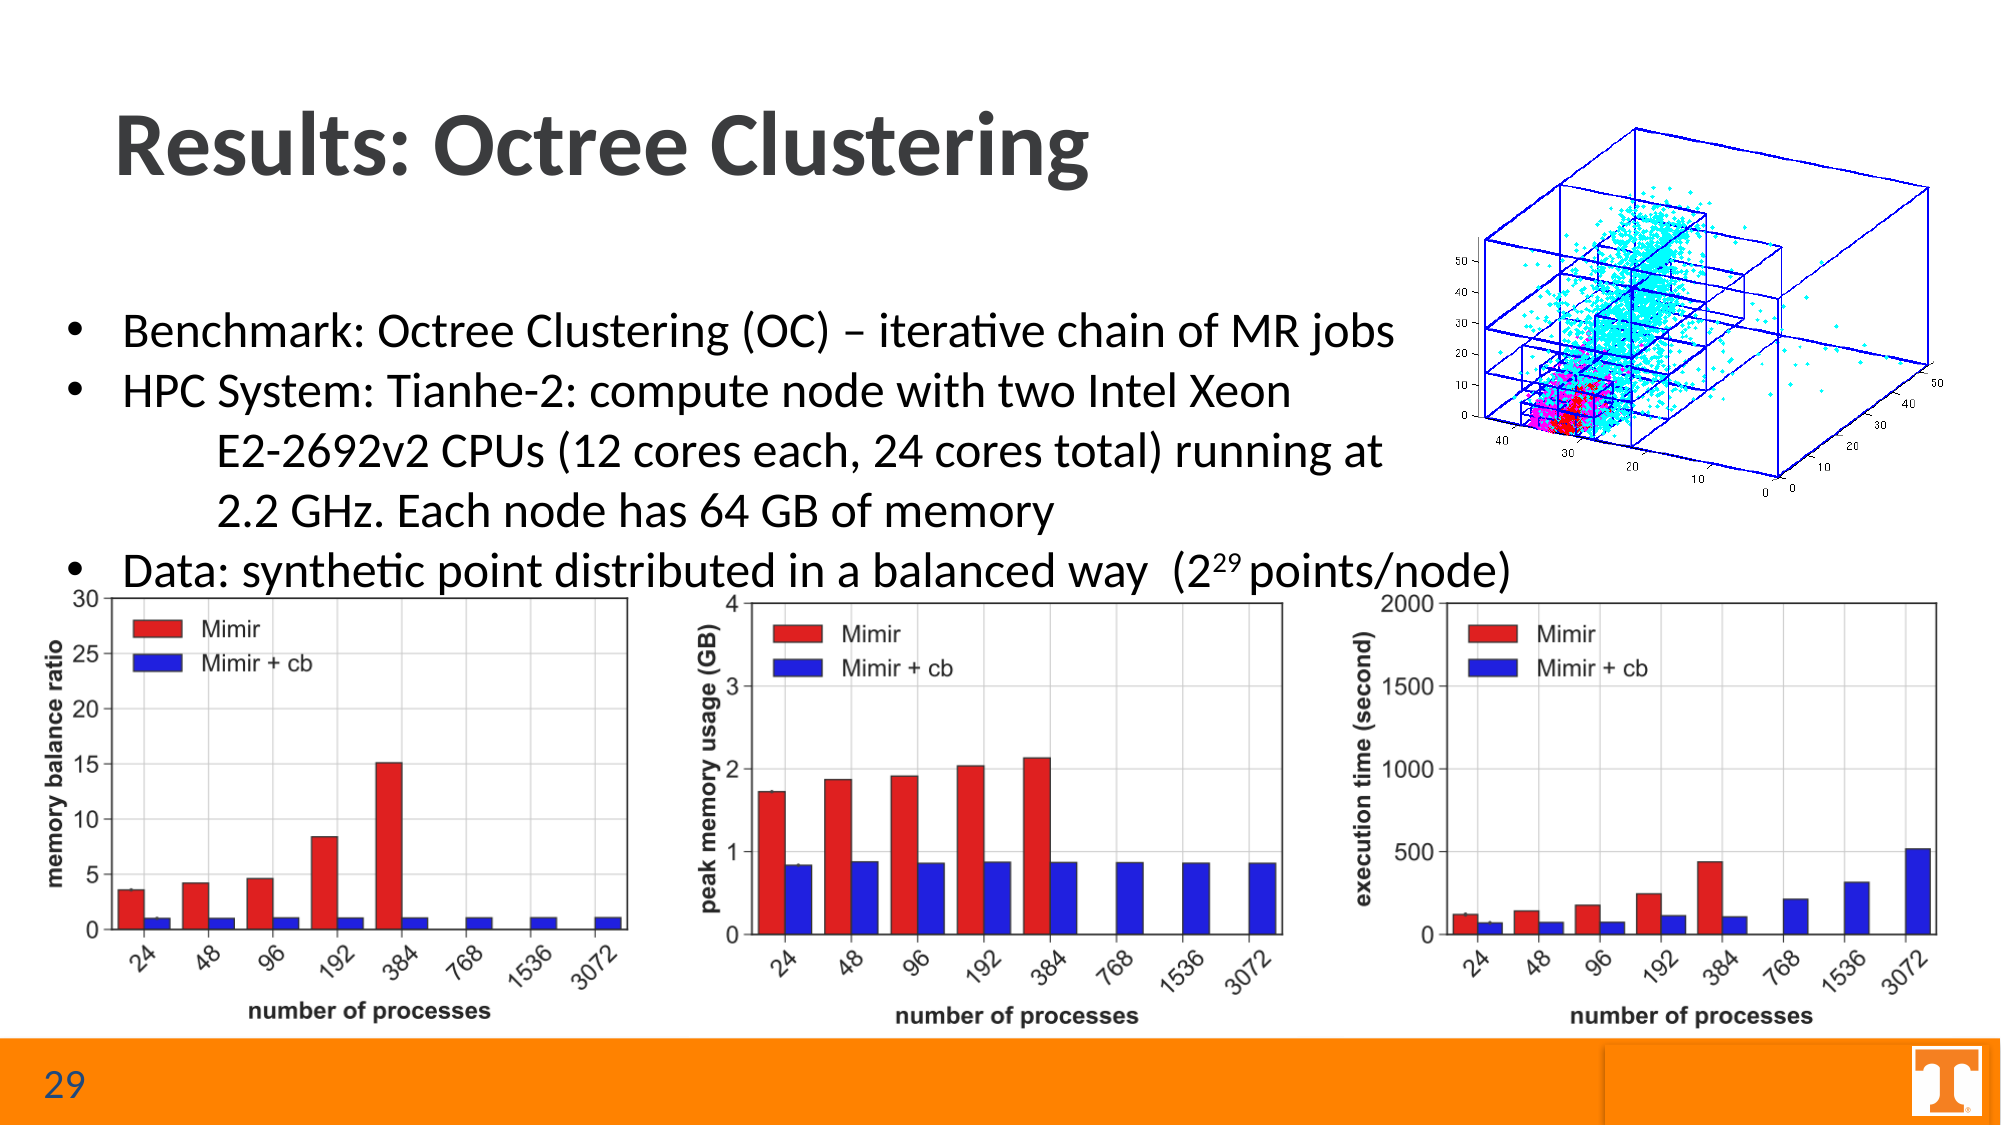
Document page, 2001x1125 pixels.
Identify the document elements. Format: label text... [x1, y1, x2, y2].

picture [34, 580, 643, 1032]
title Results: Octree Clustering [99, 45, 1900, 233]
picture [1343, 585, 1953, 1037]
text_box Benchmark: Octree Clustering (OC) – iterative chain of MR jobs HPC System: Tianhe-2: compute node with two Intel Xeon E2-2692v2 CPUs (12 cores each, 24 cores total) running at 2.2 GHz. Each node has 64 GB of memory Data: synthetic point distributed in a balanced way (229 points/node) [51, 290, 1568, 651]
picture [688, 585, 1298, 1037]
slide_number 29 [28, 1052, 346, 1113]
picture [1912, 1046, 1982, 1116]
picture [1402, 89, 1991, 525]
